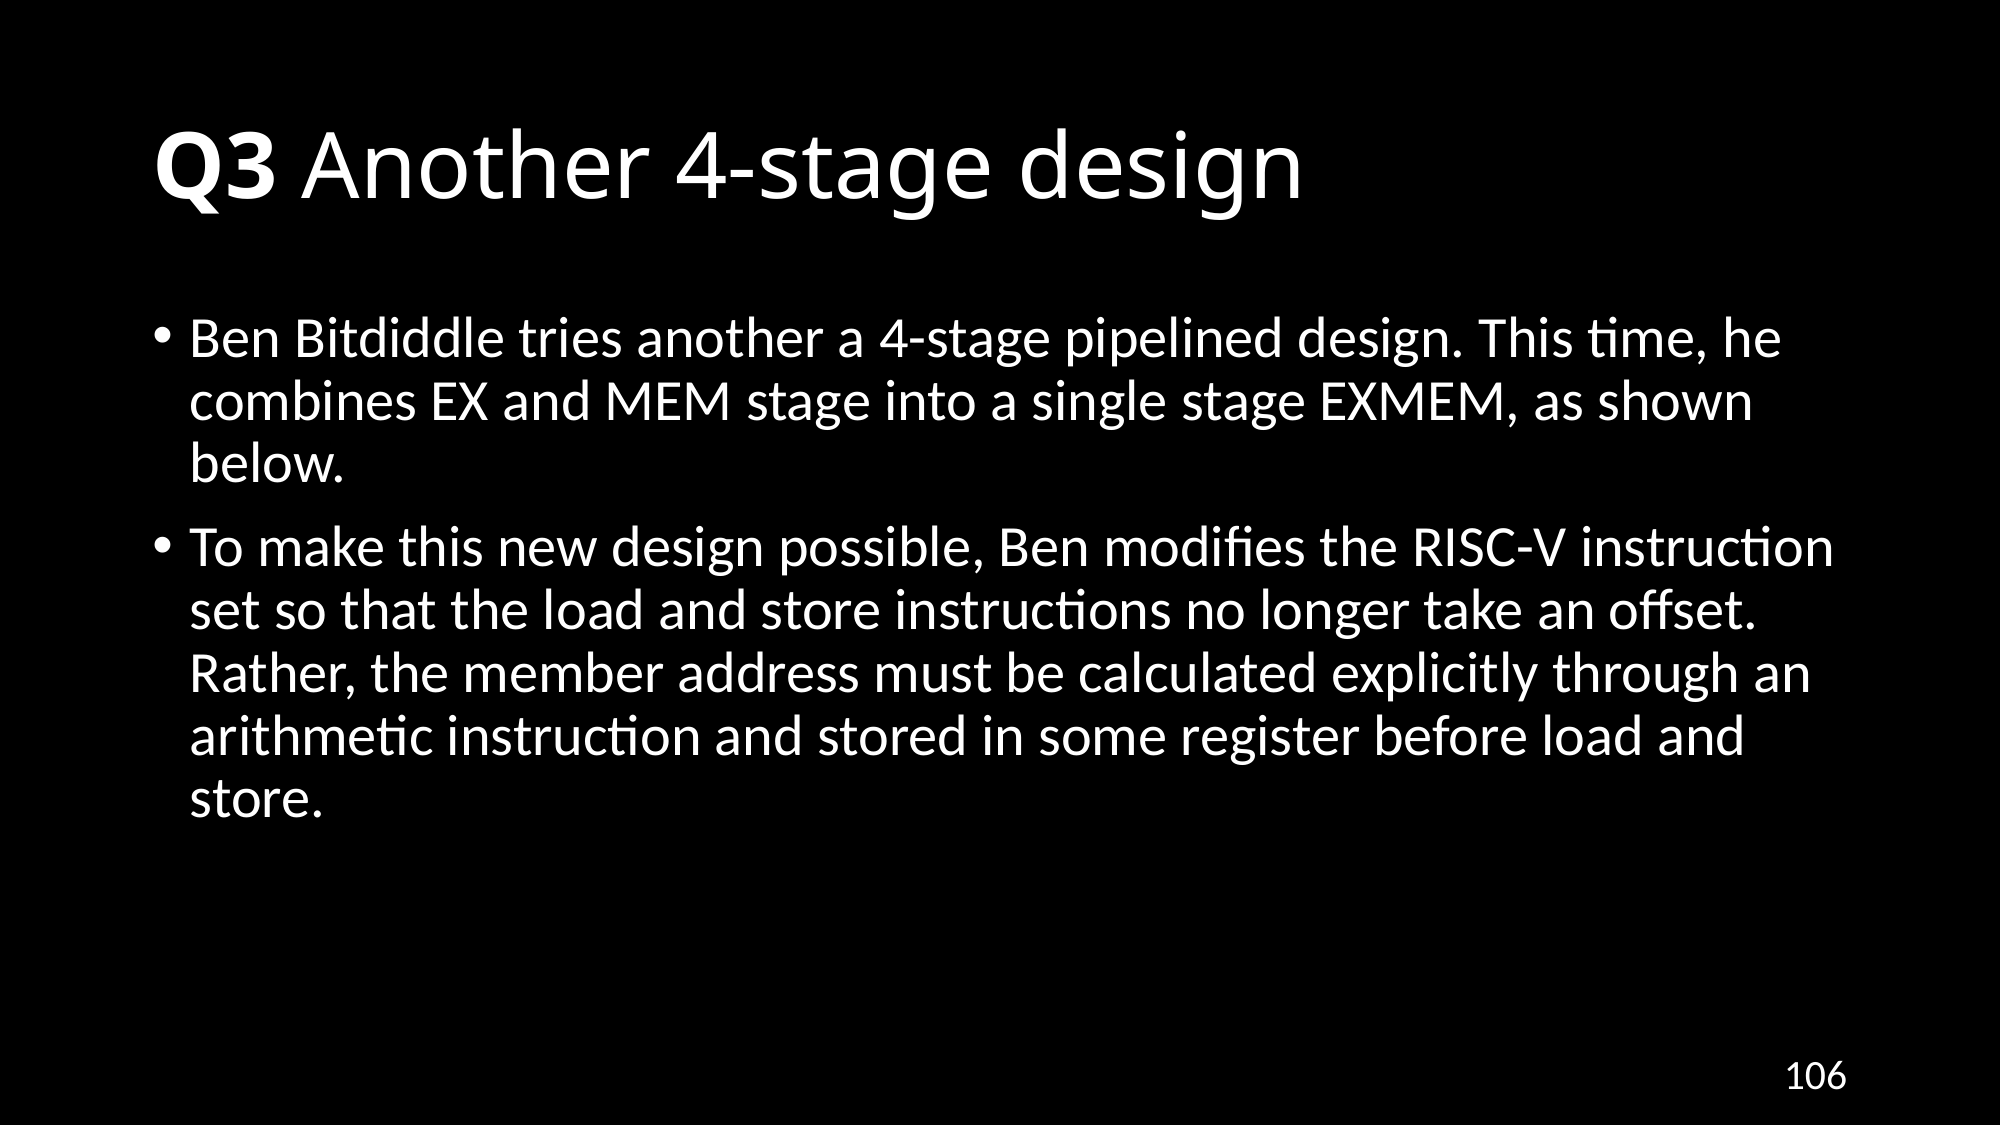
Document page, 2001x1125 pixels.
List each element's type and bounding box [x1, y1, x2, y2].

title [137, 59, 1863, 278]
slide_number [1412, 1042, 1863, 1103]
list [137, 299, 1863, 1014]
